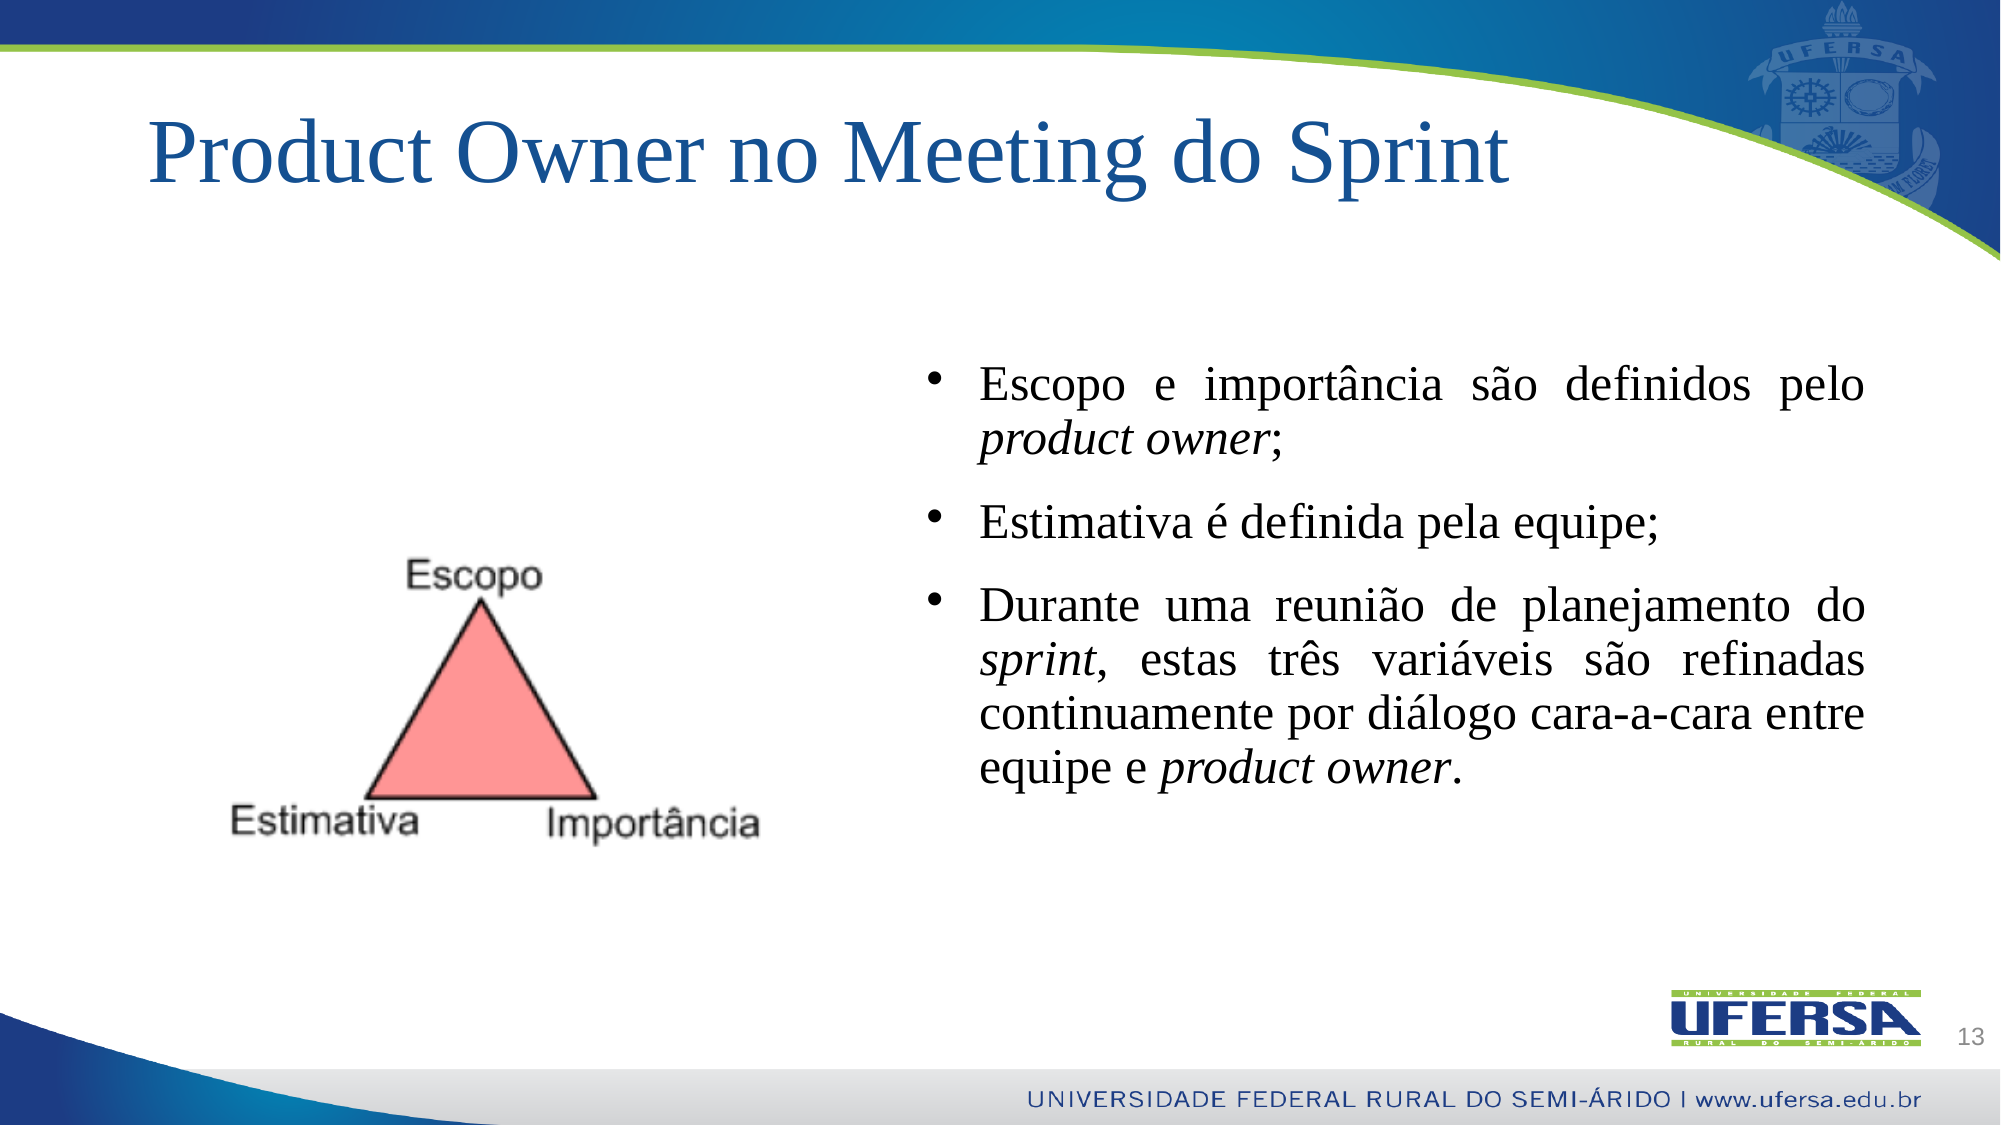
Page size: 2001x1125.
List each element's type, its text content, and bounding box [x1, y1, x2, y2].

title Product Owner no Meeting do Sprint [132, 73, 1868, 233]
list Escopo e importância são definidos pelo product owner; Estimativa é definida pela equipe; Durante uma reunião de planejamento do sprint, estas três variáveis são refinadas continuamente por diálogo cara-a-cara entre equipe e product owner. [908, 357, 1868, 1027]
slide_number 13 [1550, 1005, 2000, 1066]
picture [0, 0, 2001, 1125]
